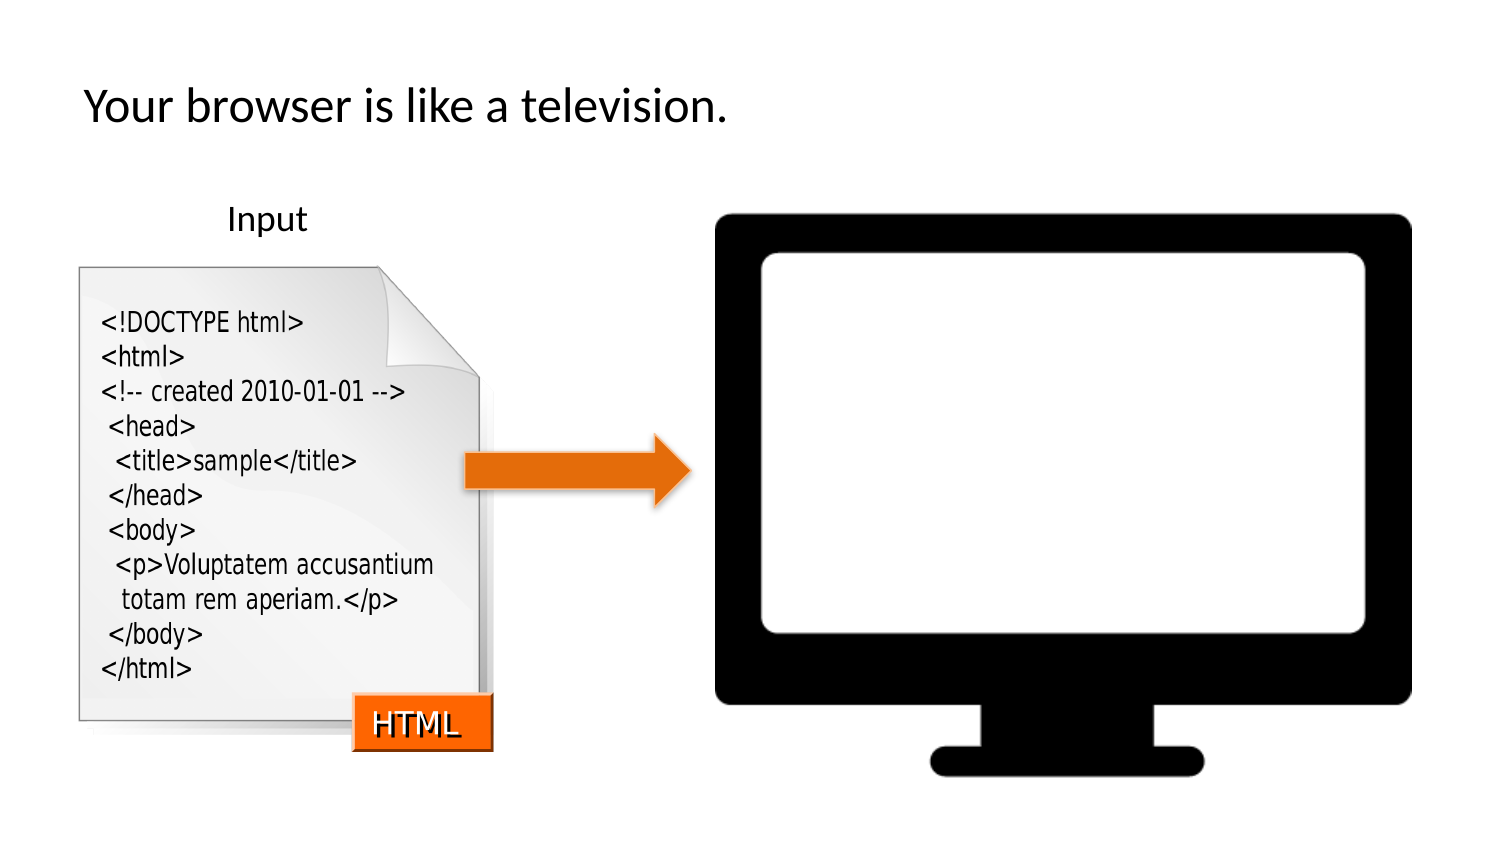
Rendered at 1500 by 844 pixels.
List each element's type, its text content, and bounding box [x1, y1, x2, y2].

text_box [76, 144, 1385, 235]
text_box [499, 432, 692, 509]
title Your browser is like a television. [68, 43, 1463, 162]
picture [75, 263, 495, 752]
picture [715, 147, 1412, 844]
text_box Input [168, 186, 368, 247]
text_box [51, 161, 710, 639]
